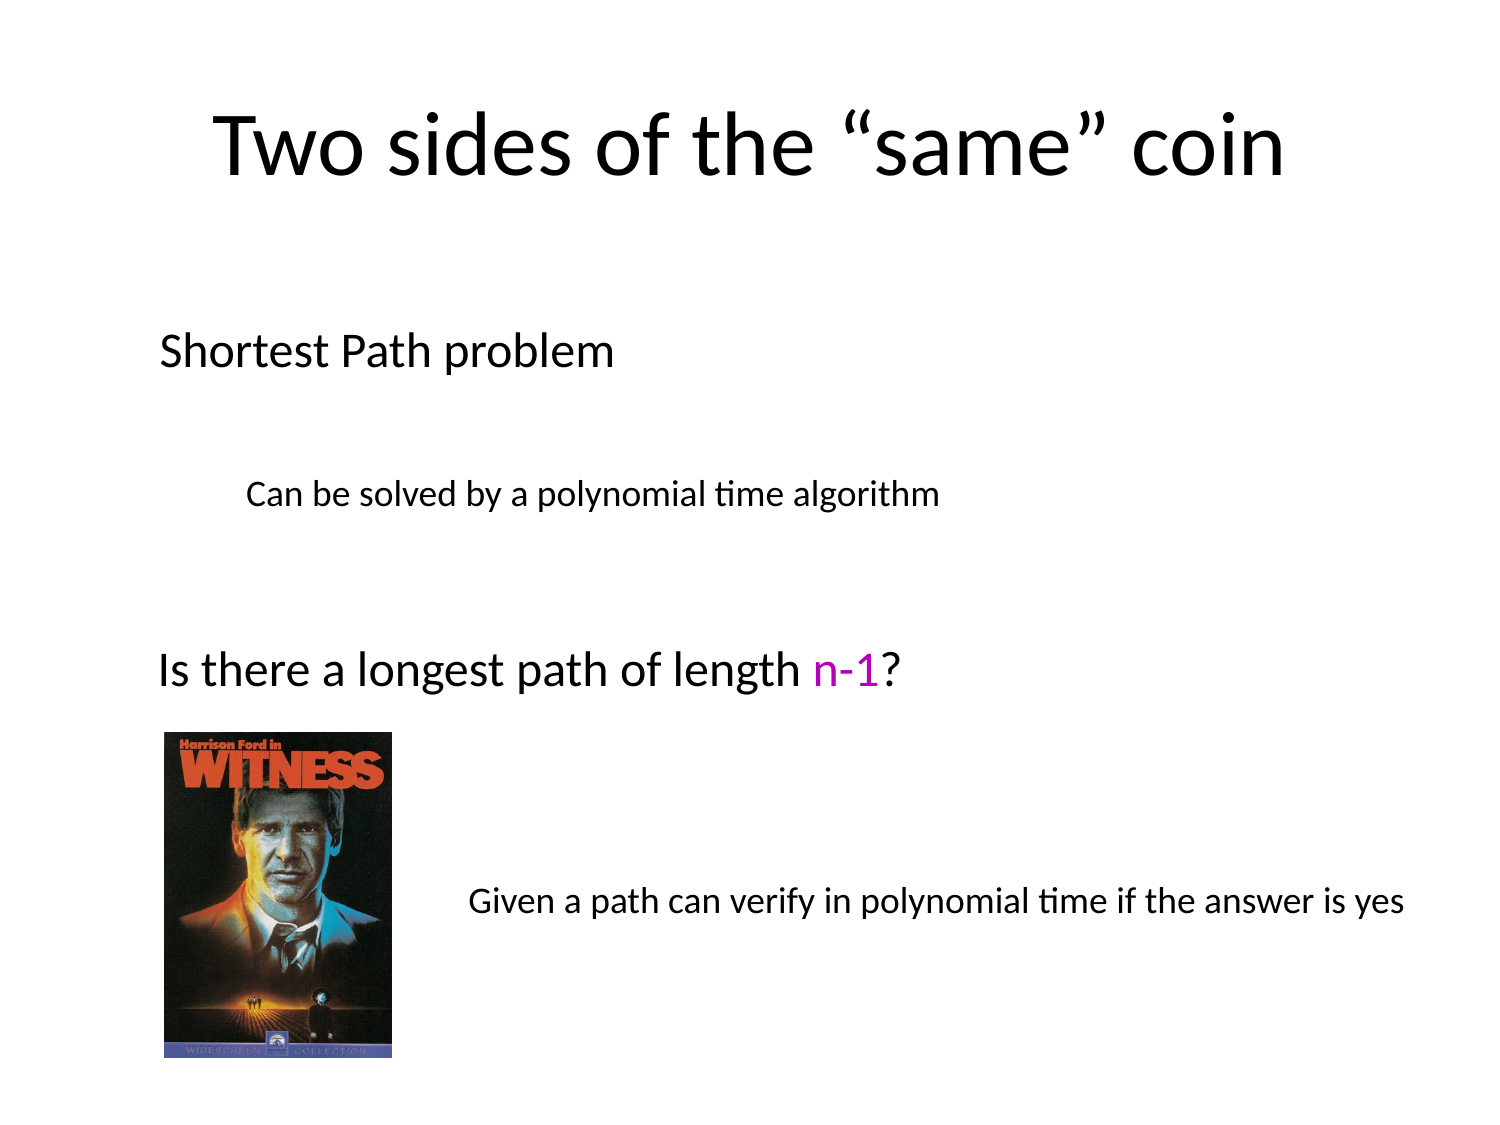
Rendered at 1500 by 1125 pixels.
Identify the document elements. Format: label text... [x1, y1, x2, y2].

text_box Shortest Path problem [144, 309, 631, 385]
text_box Can be solved by a polynomial time algorithm [231, 461, 957, 521]
text_box Is there a longest path of length n-1? [142, 628, 918, 704]
title Two sides of the “same” coin [75, 45, 1425, 233]
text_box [164, 732, 1427, 1058]
